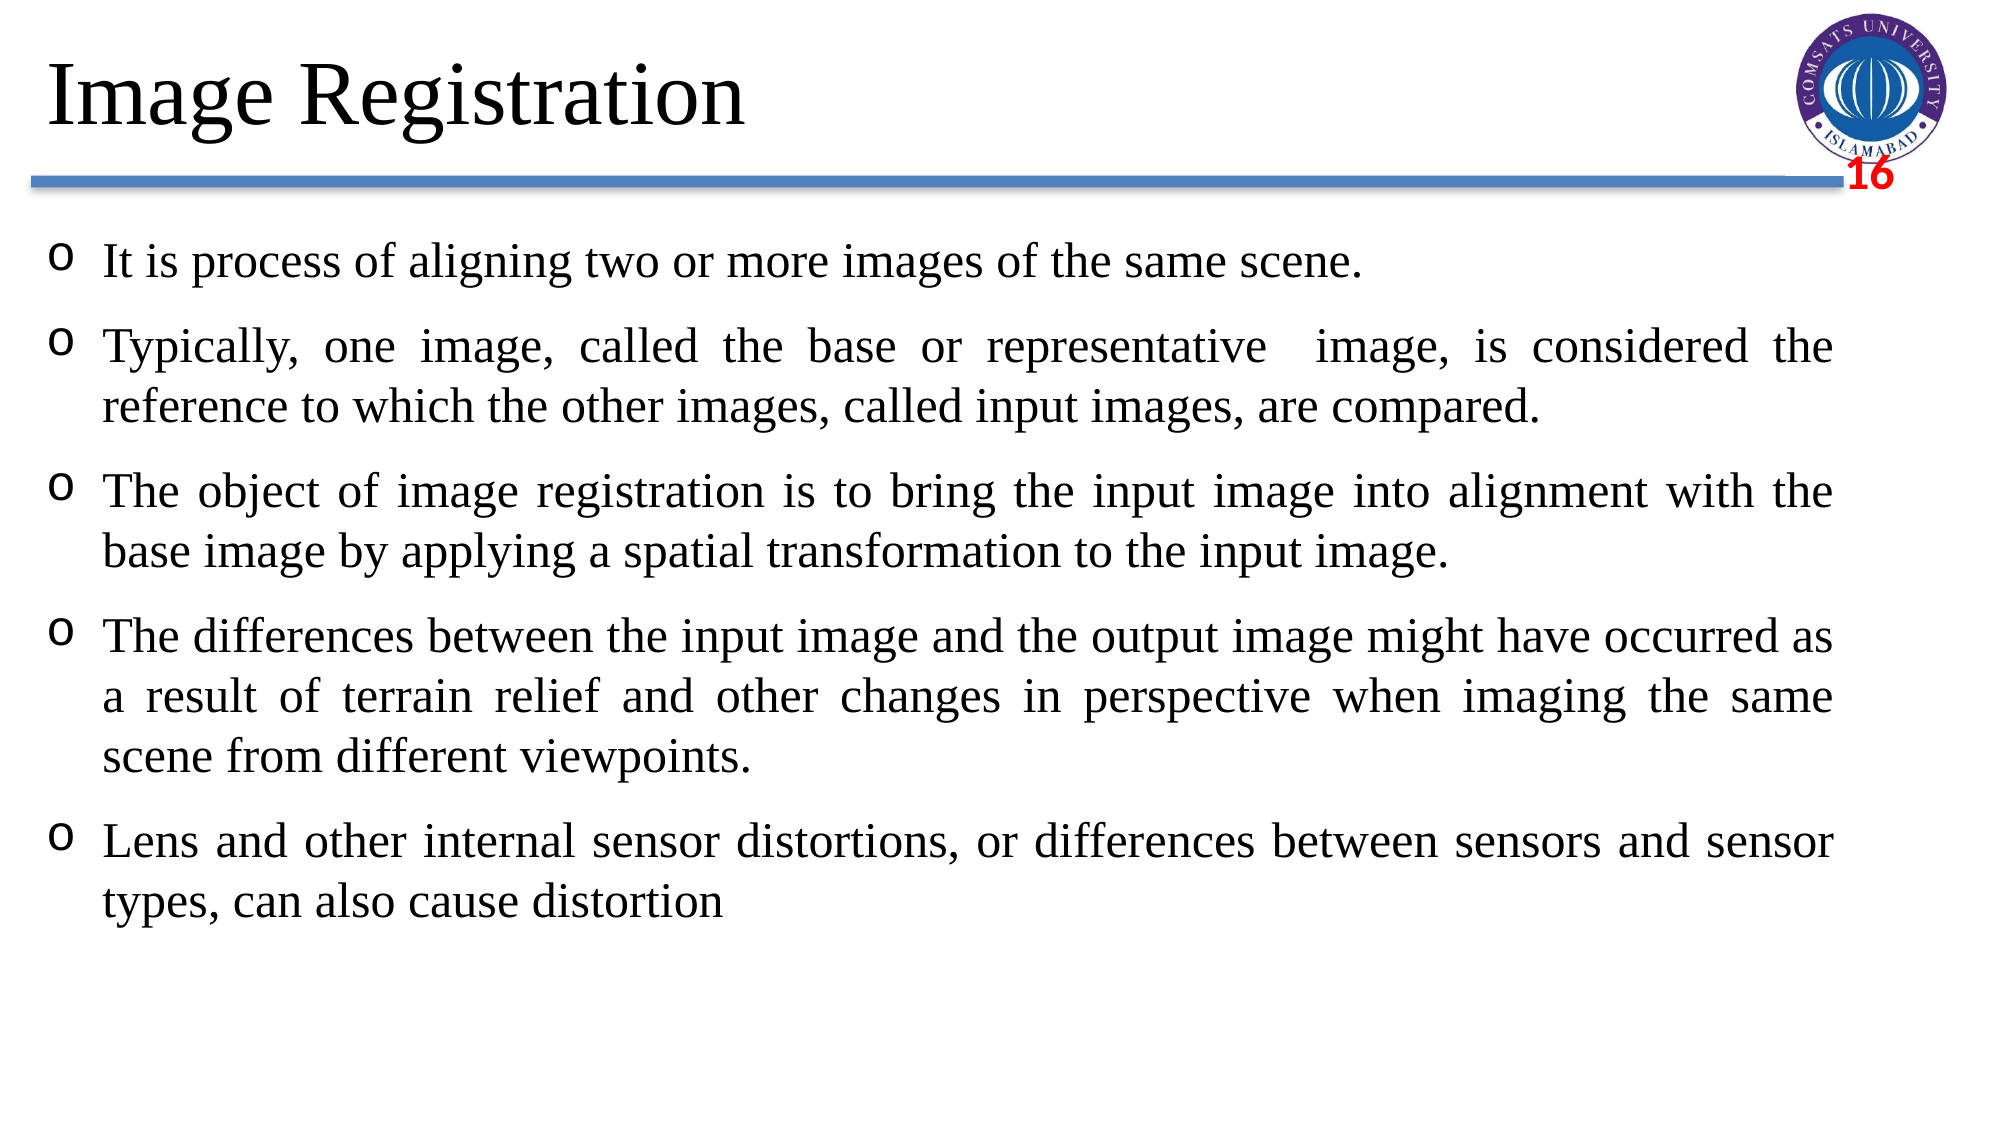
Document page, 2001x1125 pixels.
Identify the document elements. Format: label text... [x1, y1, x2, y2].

text_box It is process of aligning two or more images of the same scene. Typically, one image, called the base or representative image, is considered the reference to which the other images, called input images, are compared. The object of image registration is to bring the input image into alignment with the base image by applying a spatial transformation to the input image. The differences between the input image and the output image might have occurred as a result of terrain relief and other changes in perspective when imaging the same scene from different viewpoints. Lens and other internal sensor distortions, or differences between sensors and sensor types, can also cause distortion [31, 219, 1851, 935]
picture [1877, 172, 1887, 176]
picture [1785, 1, 1957, 176]
title Image Registration [31, 11, 1672, 164]
